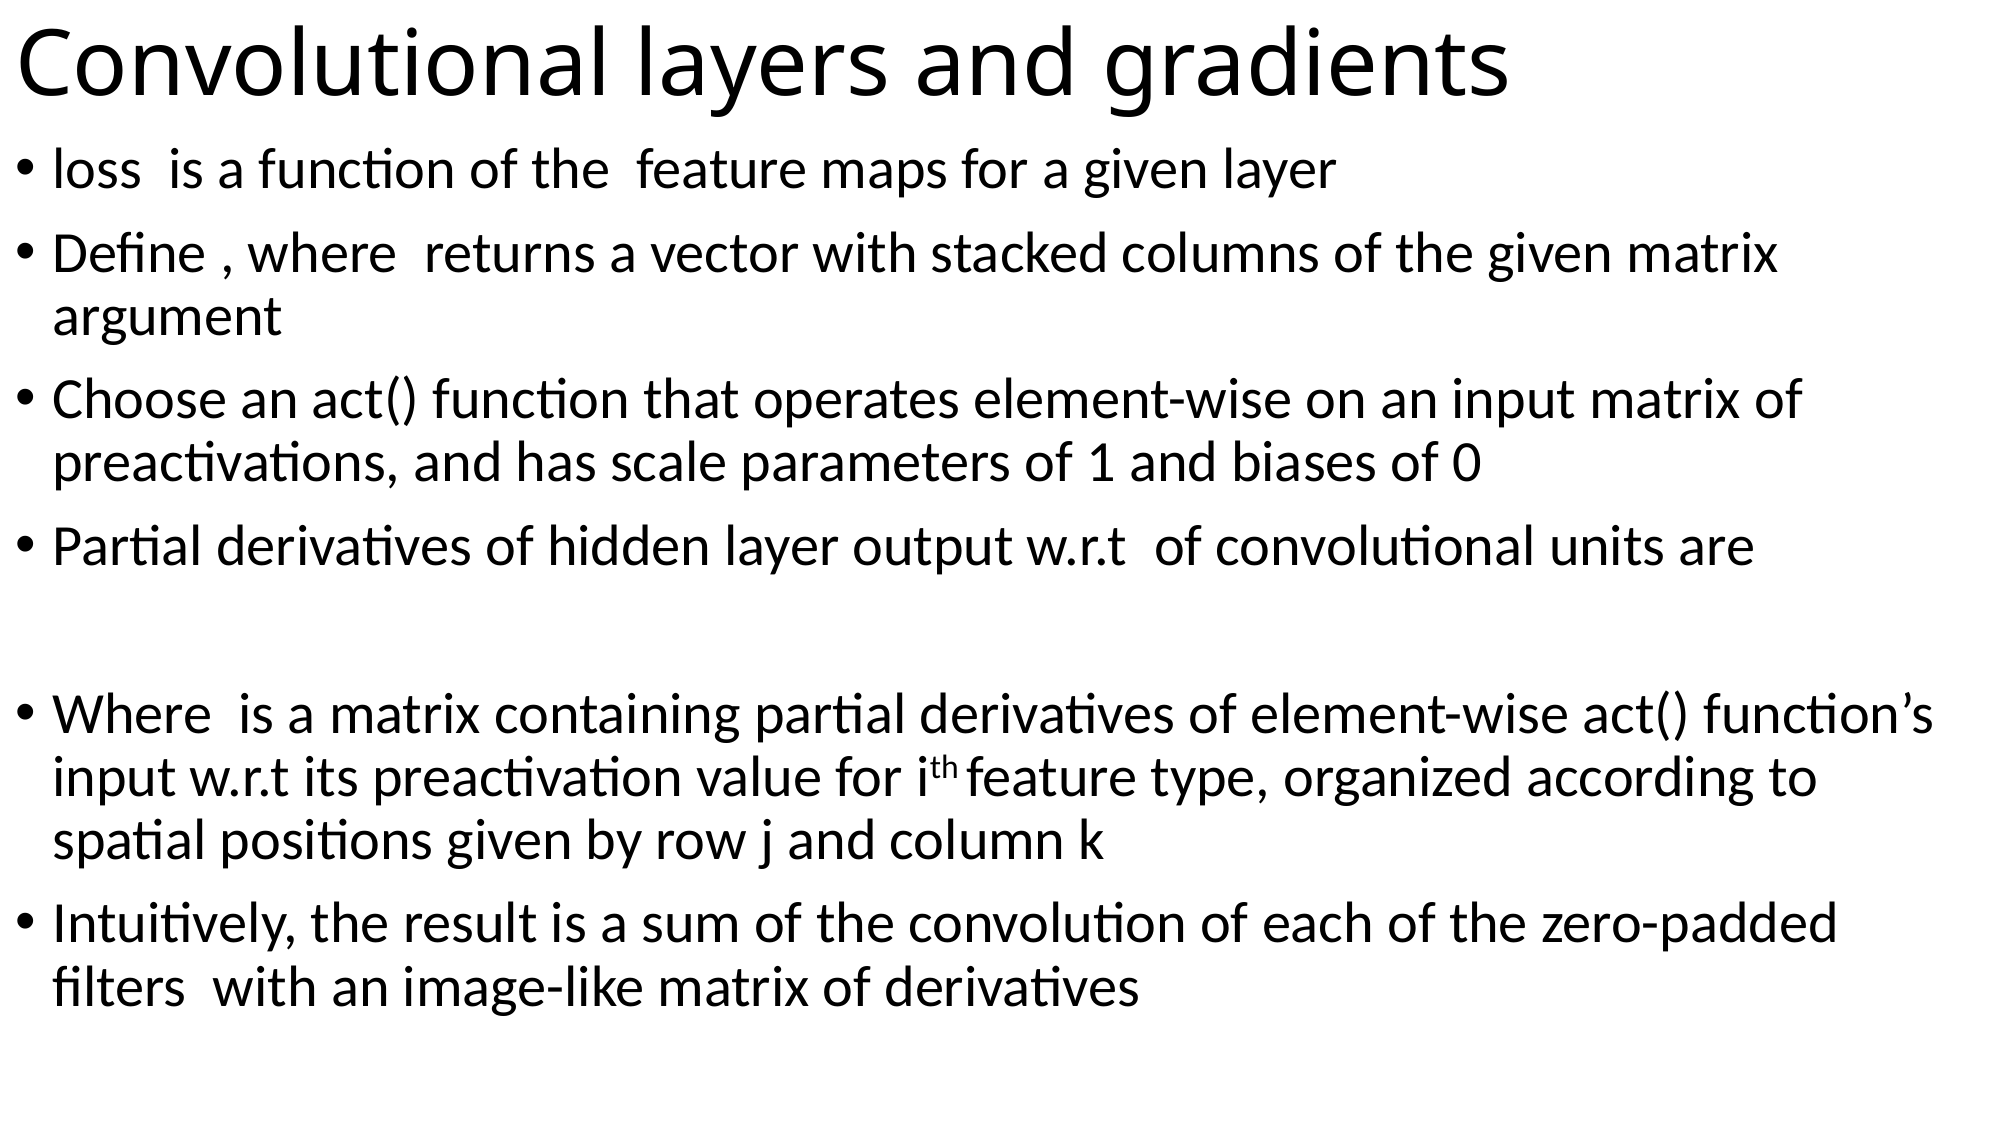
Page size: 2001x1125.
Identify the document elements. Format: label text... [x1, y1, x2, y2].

title Convolutional layers and gradients [0, 0, 1725, 131]
